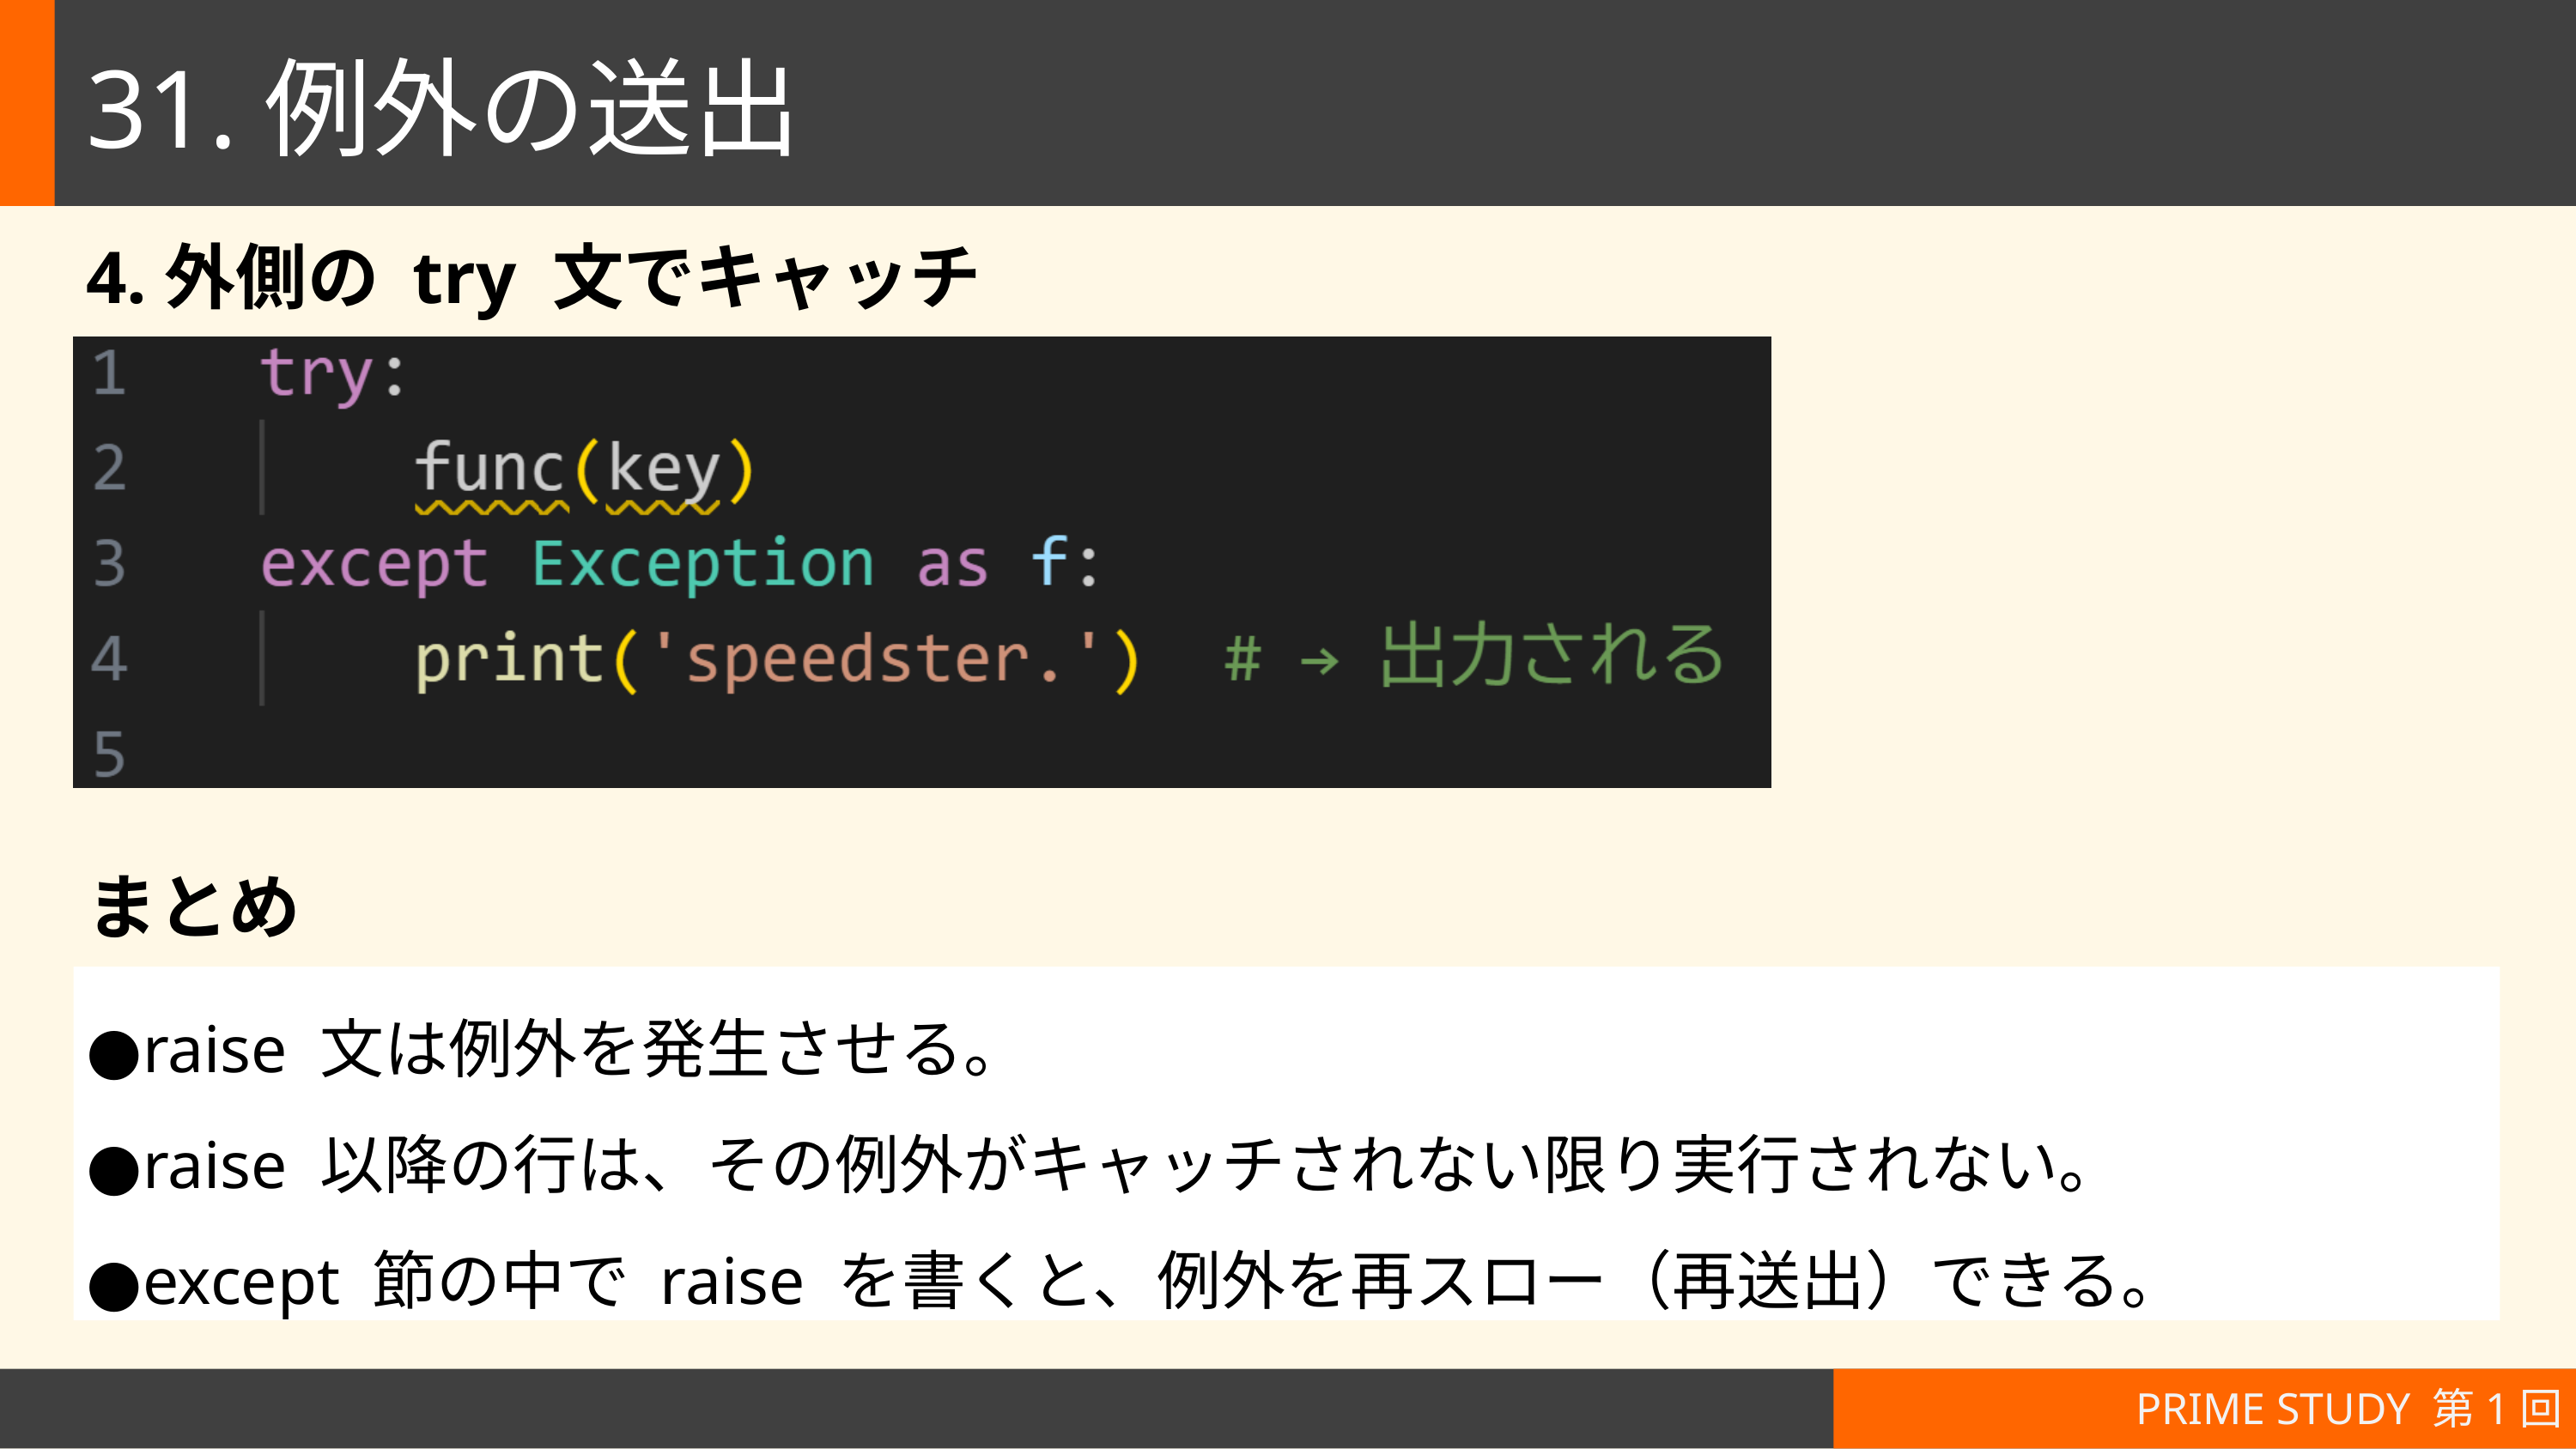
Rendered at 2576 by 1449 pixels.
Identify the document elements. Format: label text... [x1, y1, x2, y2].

text_box 4.外側の try 文でキャッチ [73, 224, 2560, 337]
text_box まとめ [73, 854, 2560, 967]
footer PRIME STUDY 第1回 [1706, 1368, 2576, 1446]
text_box ●raise 文は例外を発生させる。 ●raise 以降の行は、その例外がキャッチされない限り実行されない。 ●except 節の中で raise を書くと、例外を再スロー（再送出）できる。 [73, 967, 2500, 1321]
picture [73, 336, 1771, 788]
title 31.例外の送出 [73, 49, 2560, 158]
